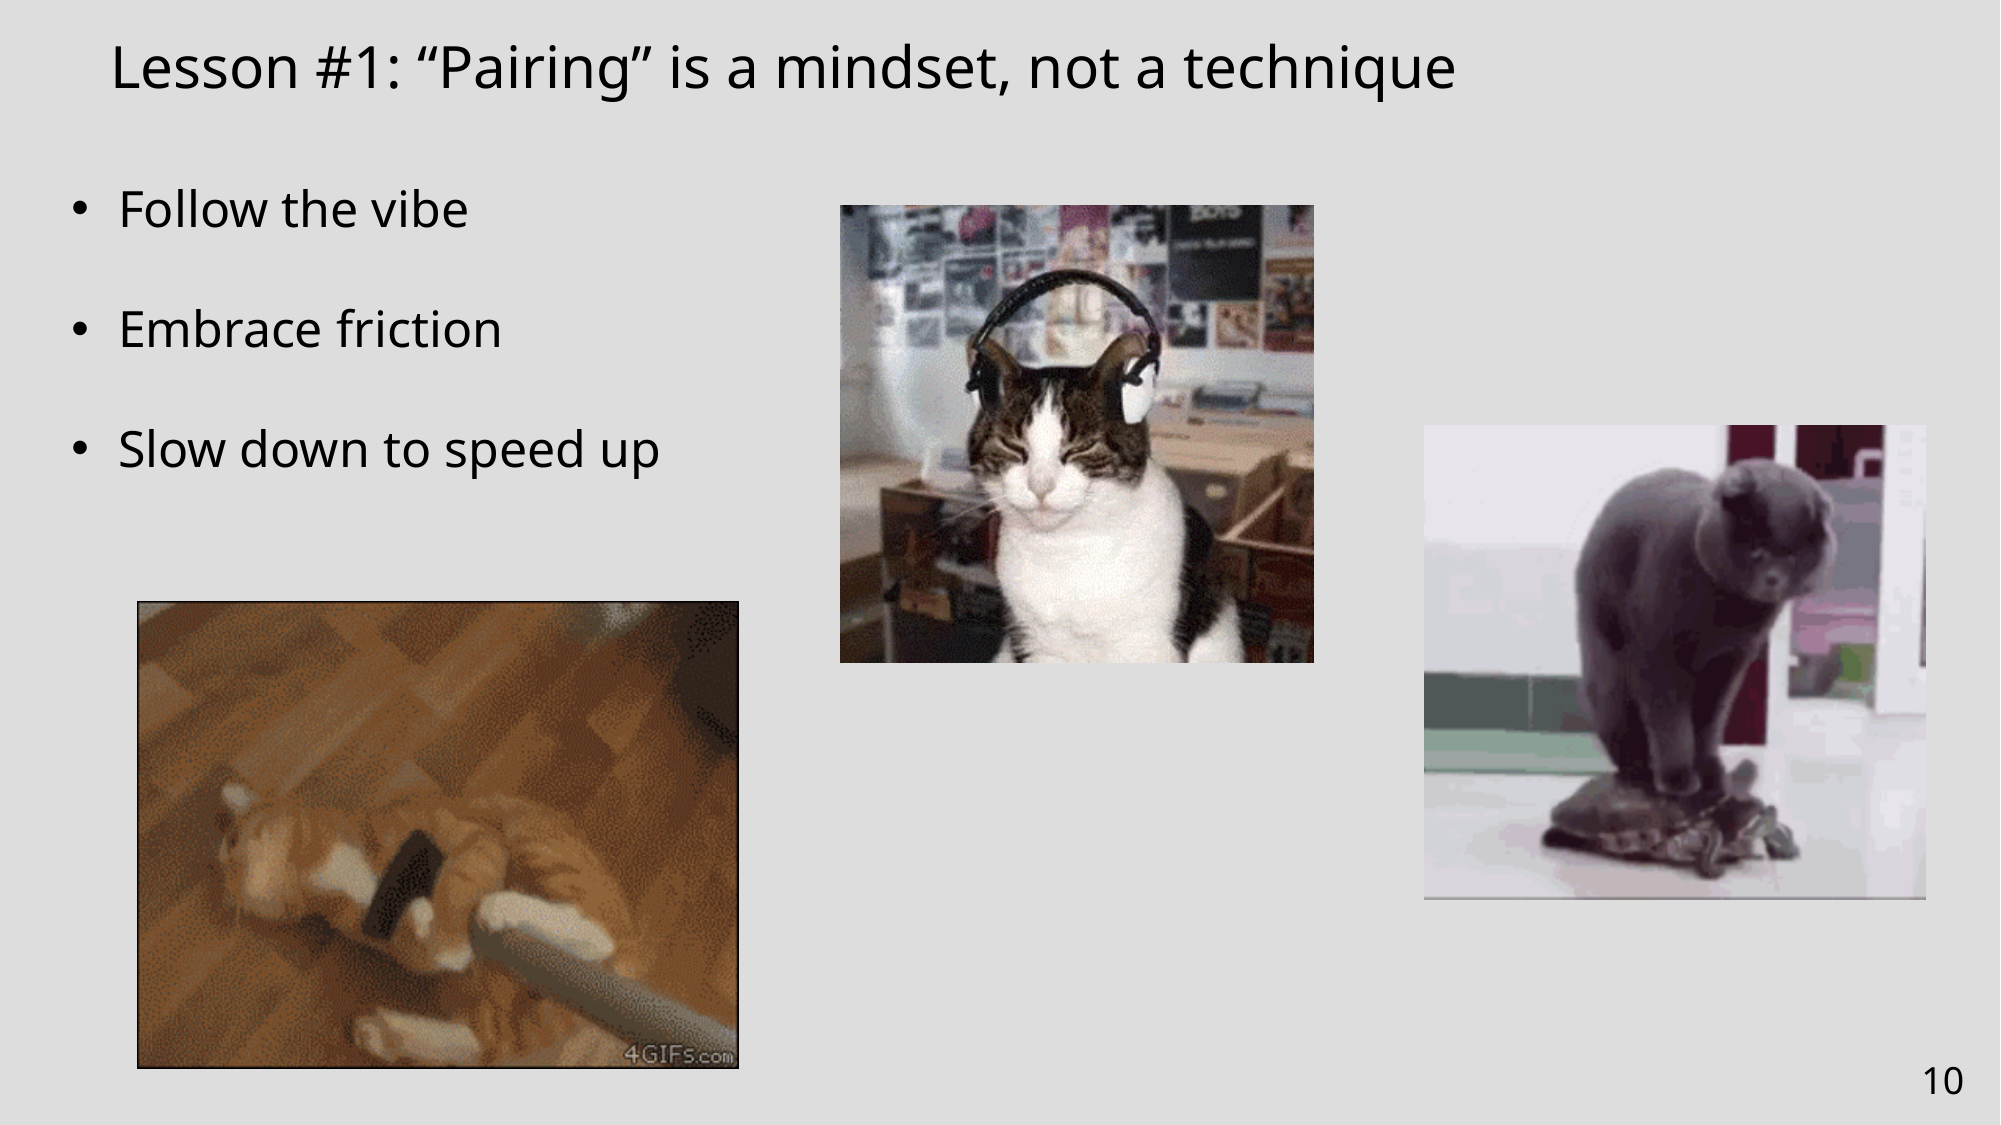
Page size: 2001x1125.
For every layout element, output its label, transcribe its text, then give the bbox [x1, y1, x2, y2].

text_box Lesson #1: “Pairing” is a mindset, not a technique [95, 22, 1845, 108]
picture [840, 205, 1314, 663]
text_box 10 [1901, 1049, 1985, 1110]
picture [1424, 425, 1926, 900]
text_box Follow the vibe Embrace friction Slow down to speed up [56, 170, 1037, 486]
picture [136, 601, 739, 1069]
